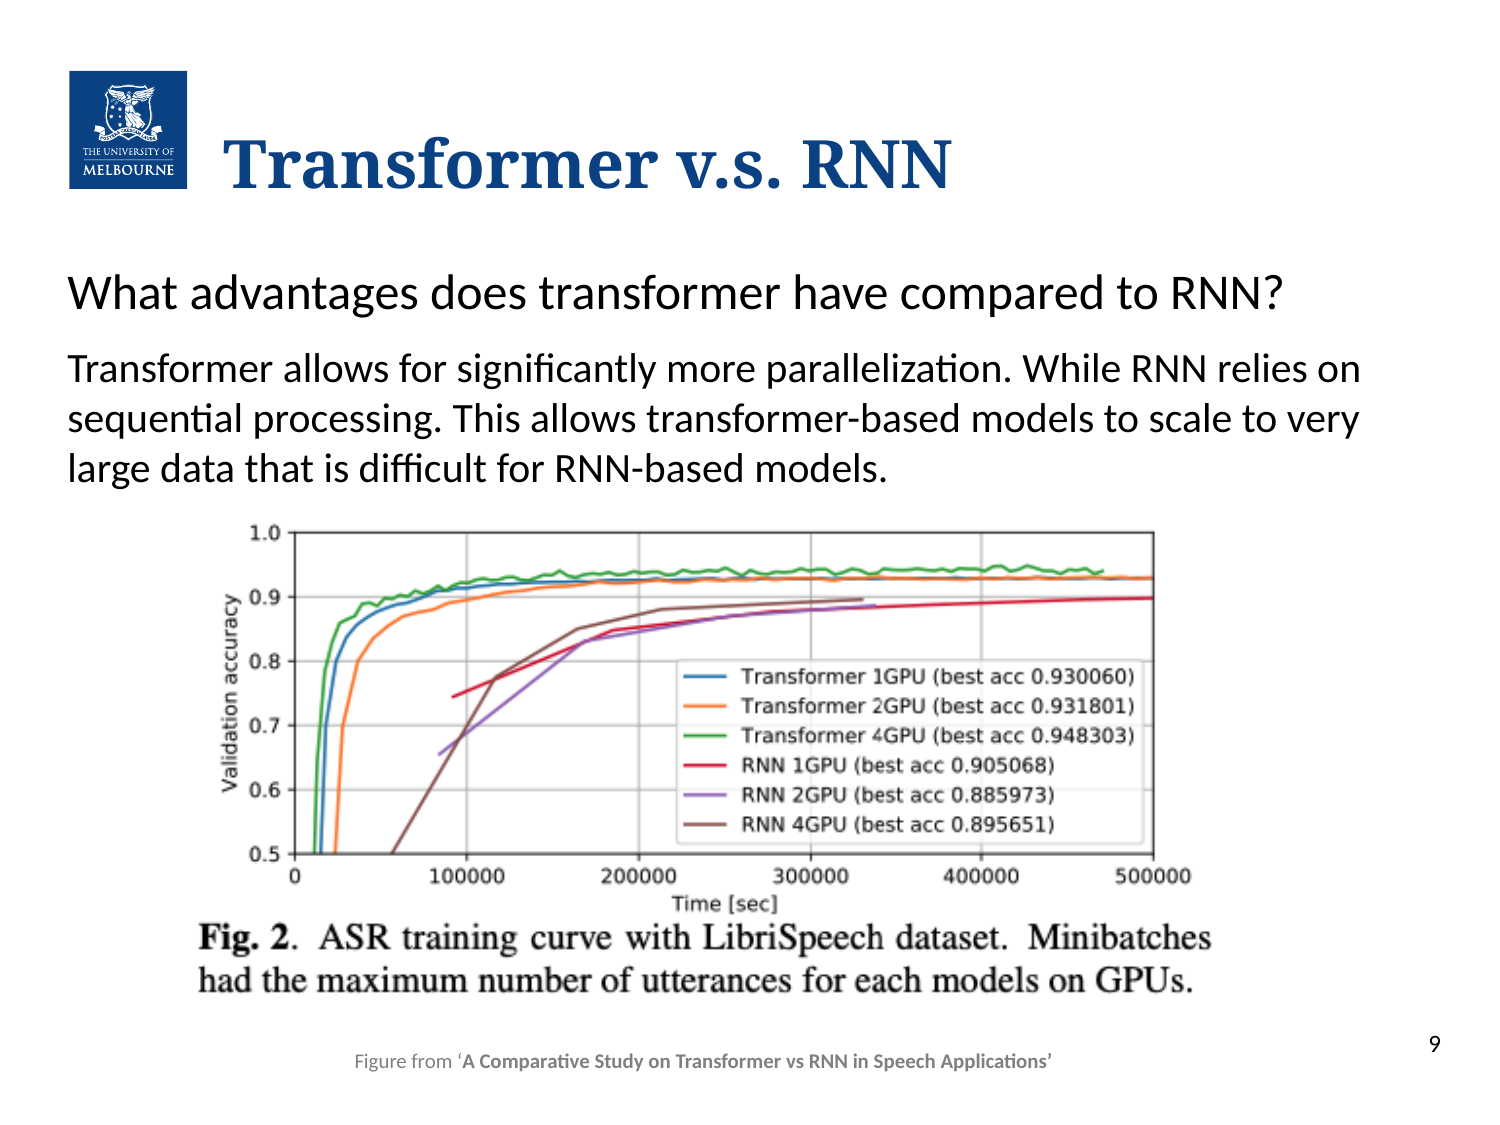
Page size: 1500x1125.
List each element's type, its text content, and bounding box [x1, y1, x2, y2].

title Transformer v.s. RNN [208, 64, 1443, 211]
text_box Figure from ‘A Comparative Study on Transformer vs RNN in Speech Applications’ [339, 1040, 1233, 1080]
list What advantages does transformer have compared to RNN? Transformer allows for significantly more parallelization. While RNN relies on sequential processing. This allows transformer-based models to scale to very large data that is difficult for RNN-based models. [52, 252, 1442, 971]
picture [162, 503, 1233, 1012]
slide_number 9 [1348, 1012, 1442, 1073]
